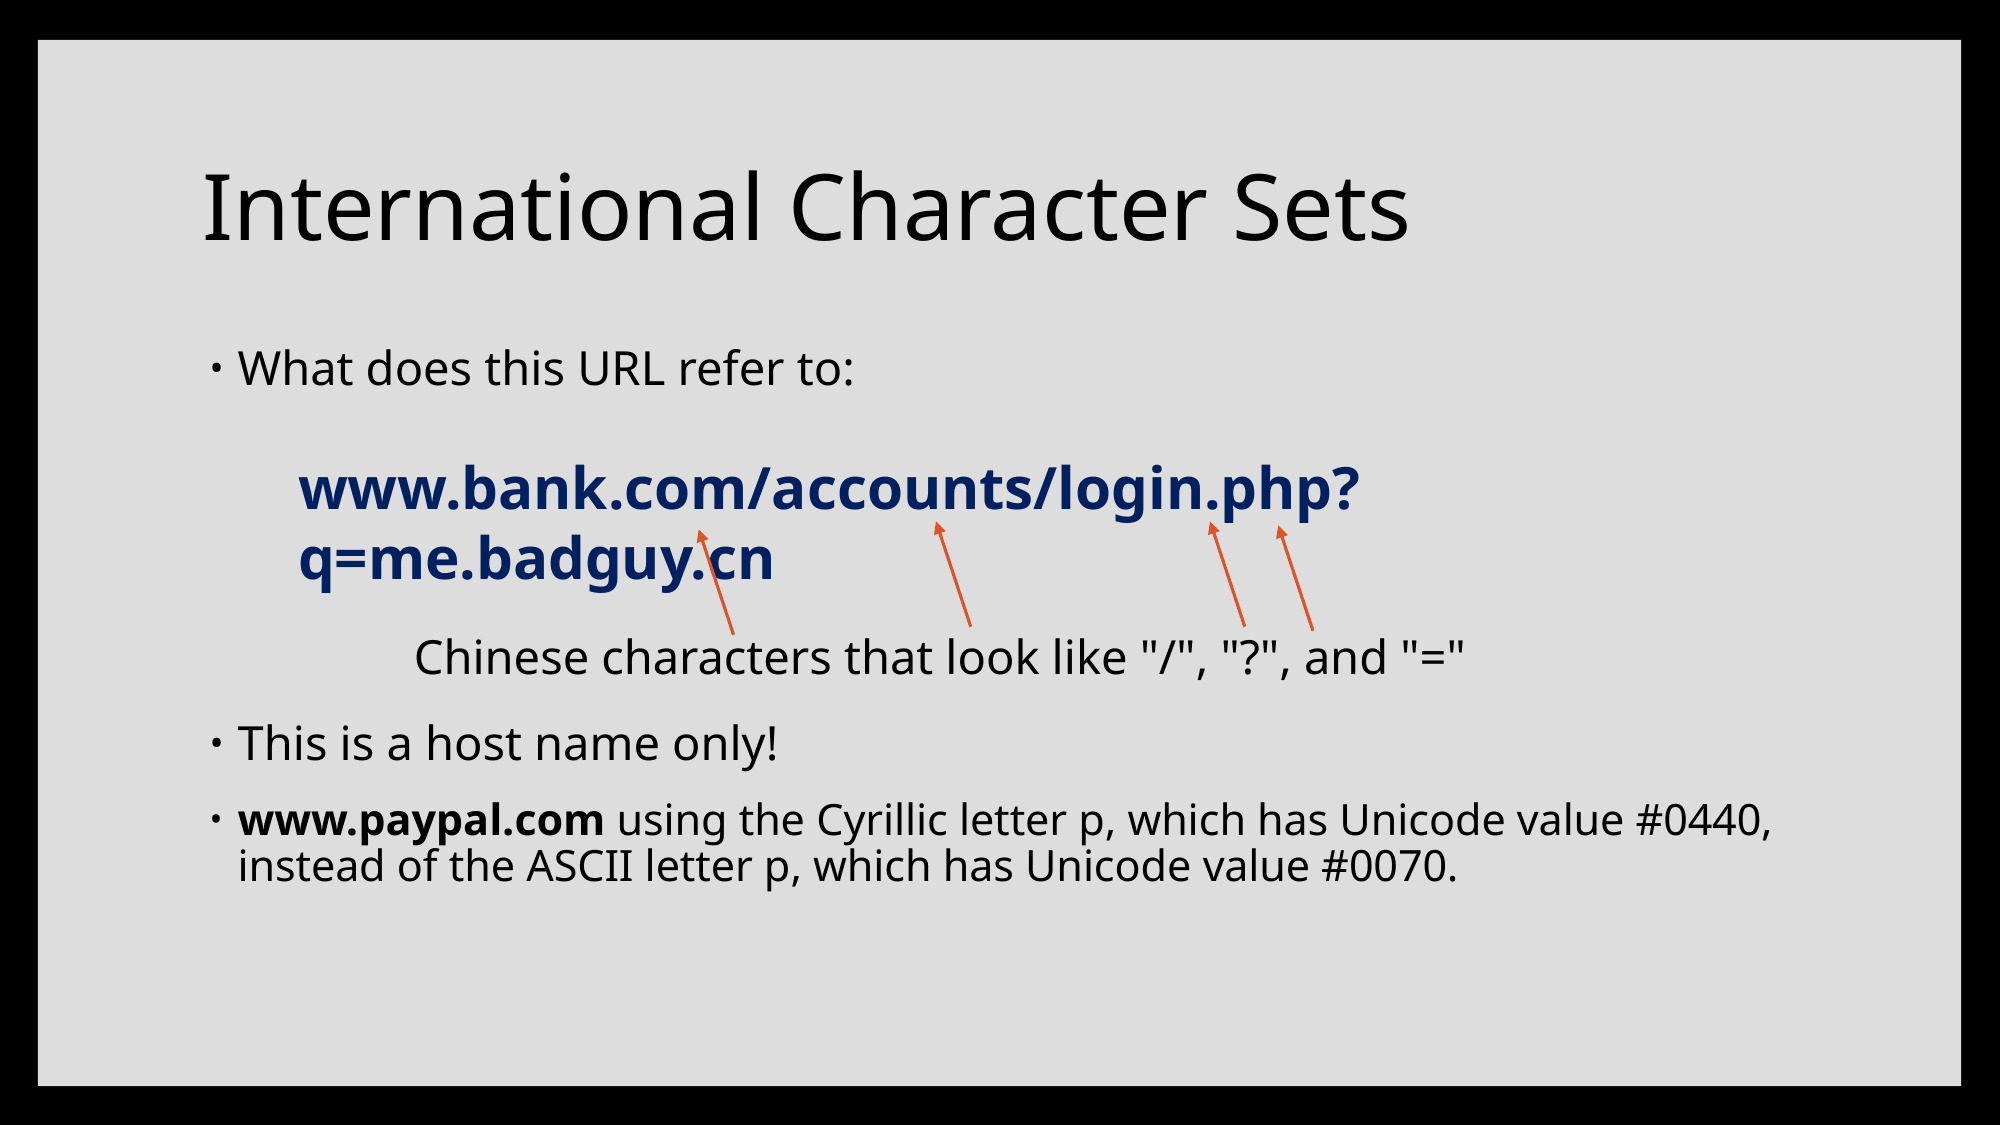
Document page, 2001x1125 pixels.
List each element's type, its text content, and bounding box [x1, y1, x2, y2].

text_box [698, 529, 734, 635]
title International Character Sets [187, 99, 1808, 323]
list What does this URL refer to: Chinese characters that look like "/", "?", and "=" This is a host name only! www.paypal.com using the Cyrillic letter p, which has Unicode value #0440, instead of the ASCII letter p, which has Unicode value #0070. [187, 337, 1808, 1000]
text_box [1209, 520, 1246, 627]
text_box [935, 520, 972, 627]
text_box www.bank.com/accounts/login.php?q=me.badguy.cn [283, 443, 1712, 599]
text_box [1277, 525, 1314, 631]
